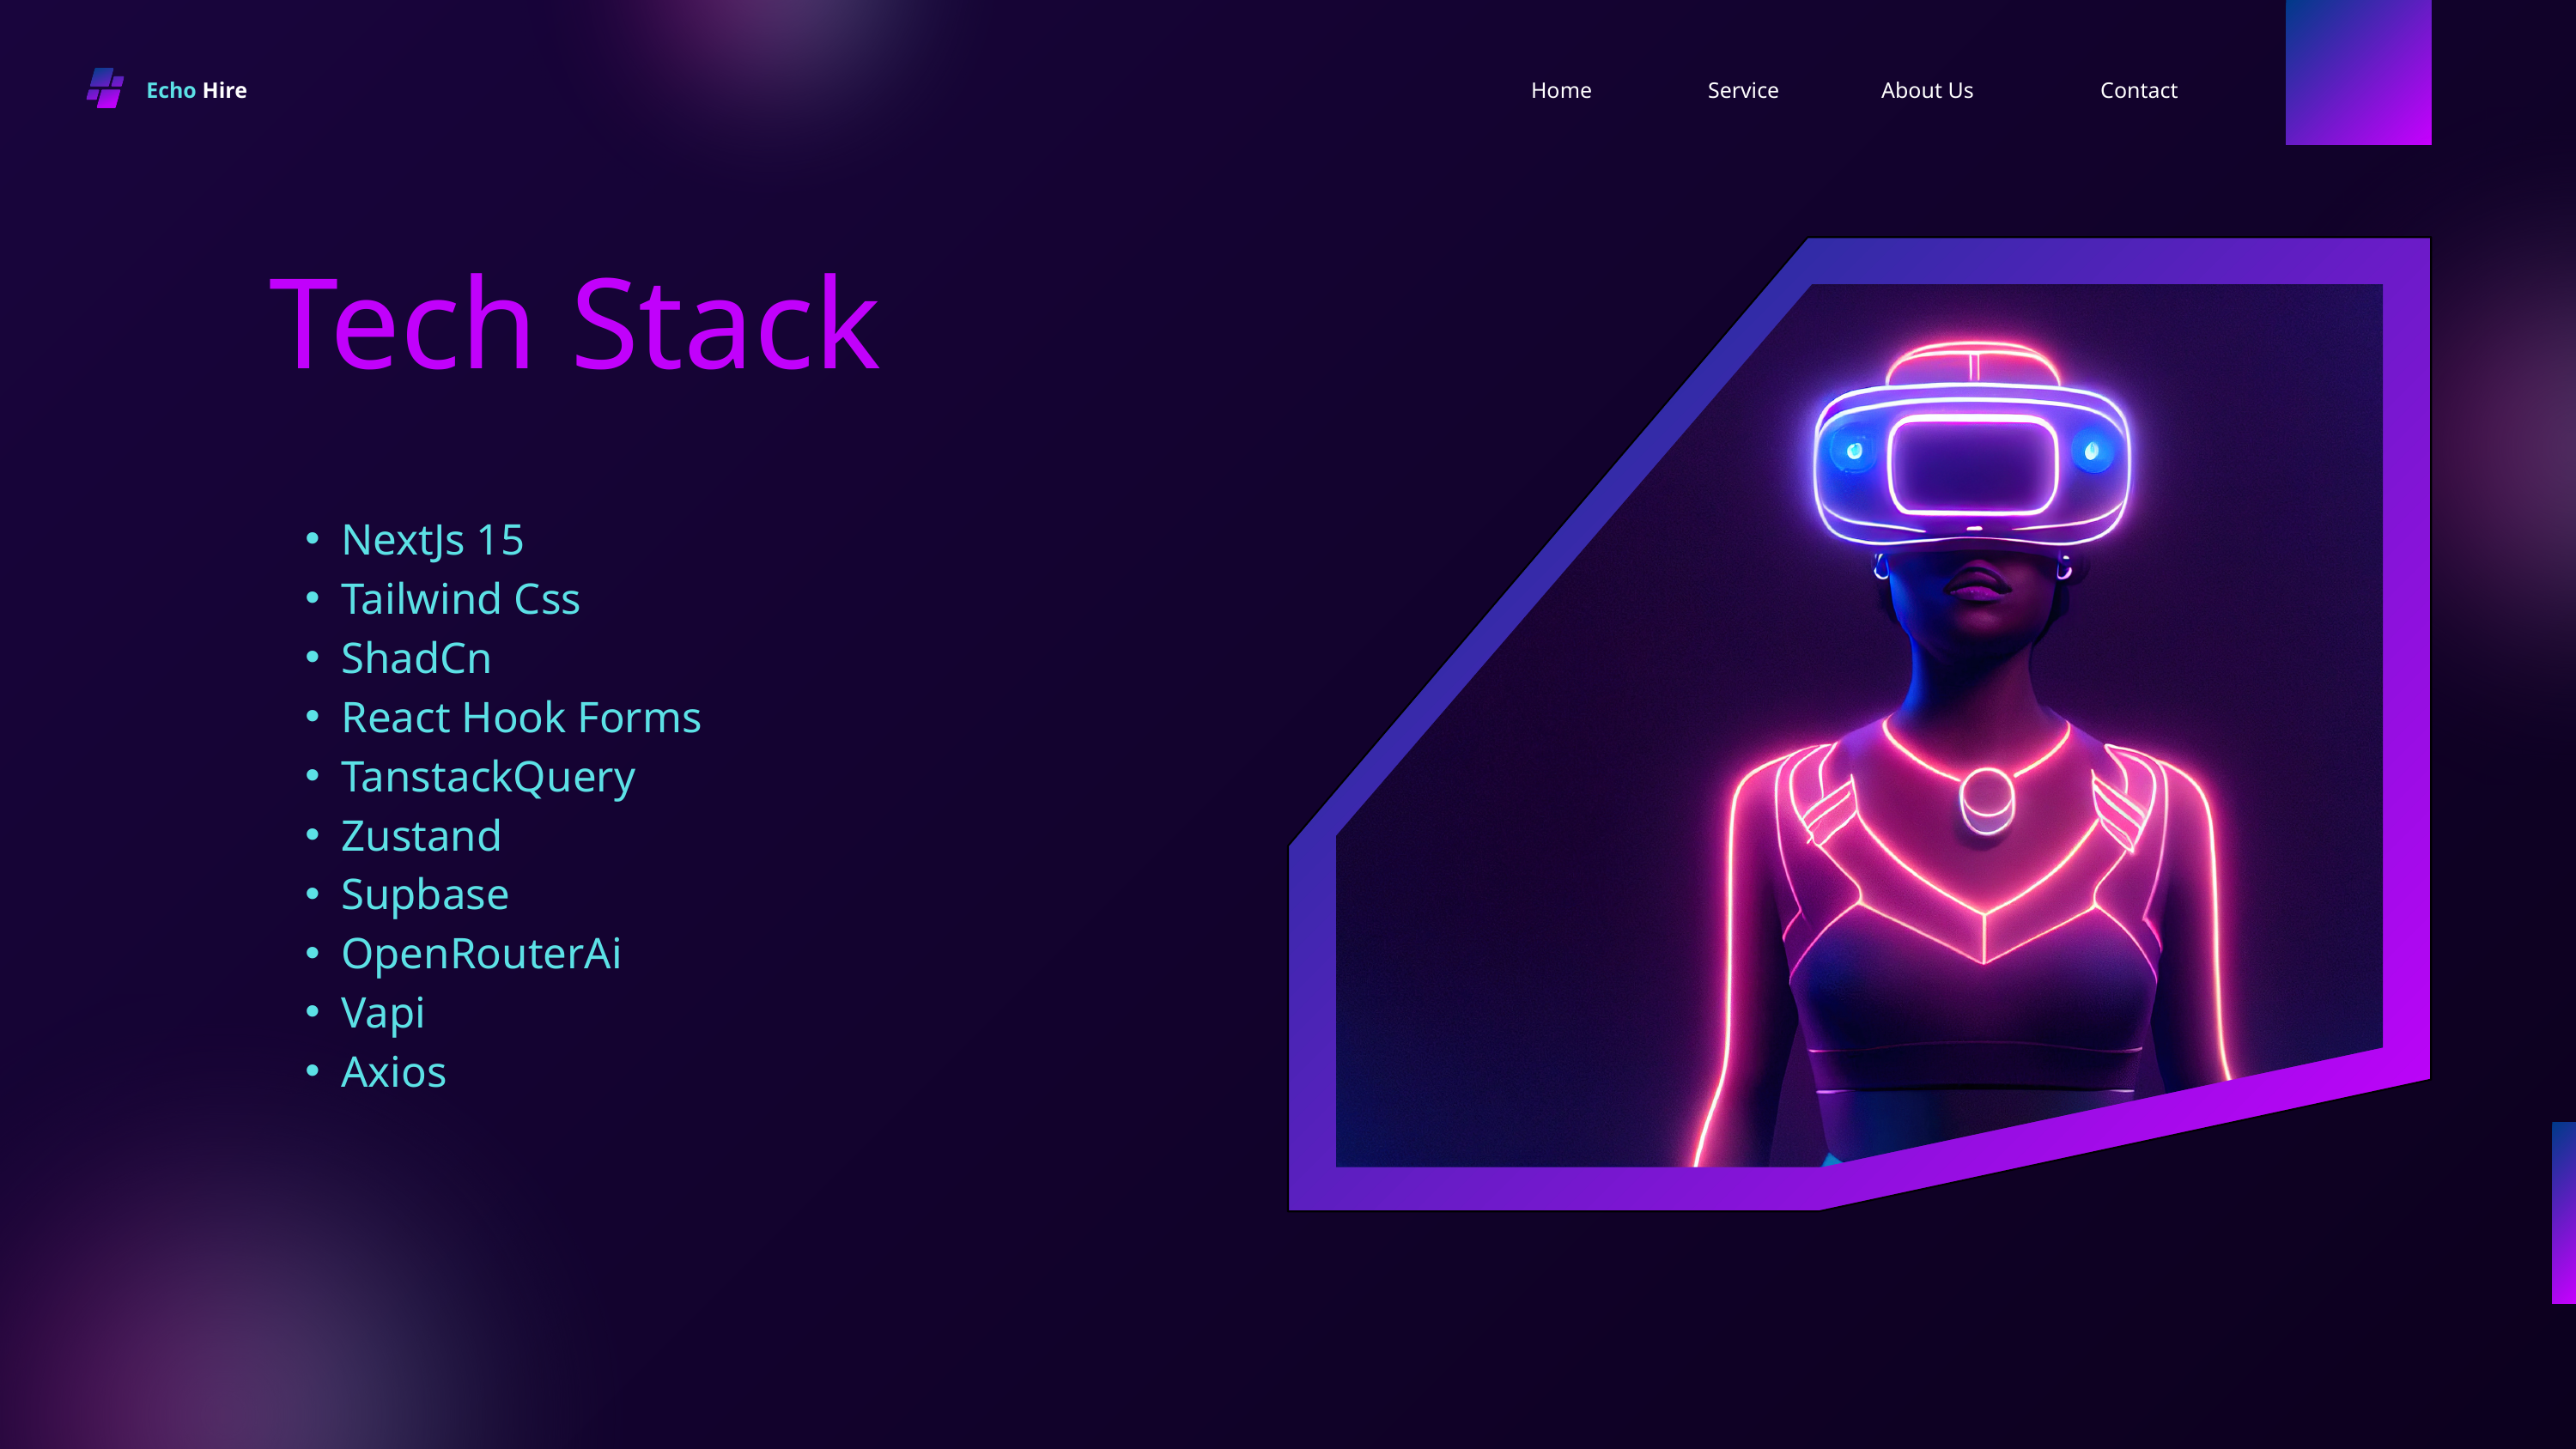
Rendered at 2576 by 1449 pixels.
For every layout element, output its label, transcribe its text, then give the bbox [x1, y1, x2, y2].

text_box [1287, 236, 2432, 1212]
text_box About Us [1880, 72, 2031, 103]
text_box [0, 994, 646, 1449]
text_box [86, 68, 125, 108]
text_box Echo Hire [146, 72, 392, 103]
text_box [520, 0, 1015, 217]
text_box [1335, 283, 2384, 1167]
text_box [2236, 107, 2576, 786]
text_box Service [1708, 72, 1812, 103]
text_box NextJs 15 Tailwind Css ShadCn React Hook Forms TanstackQuery Zustand Supbase OpenRouterAi Vapi Axios [269, 504, 720, 1155]
text_box Home [1531, 72, 1645, 103]
text_box Contact [2100, 72, 2239, 103]
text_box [2286, 0, 2432, 145]
text_box Tech Stack [269, 218, 882, 394]
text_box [2552, 1122, 2576, 1304]
